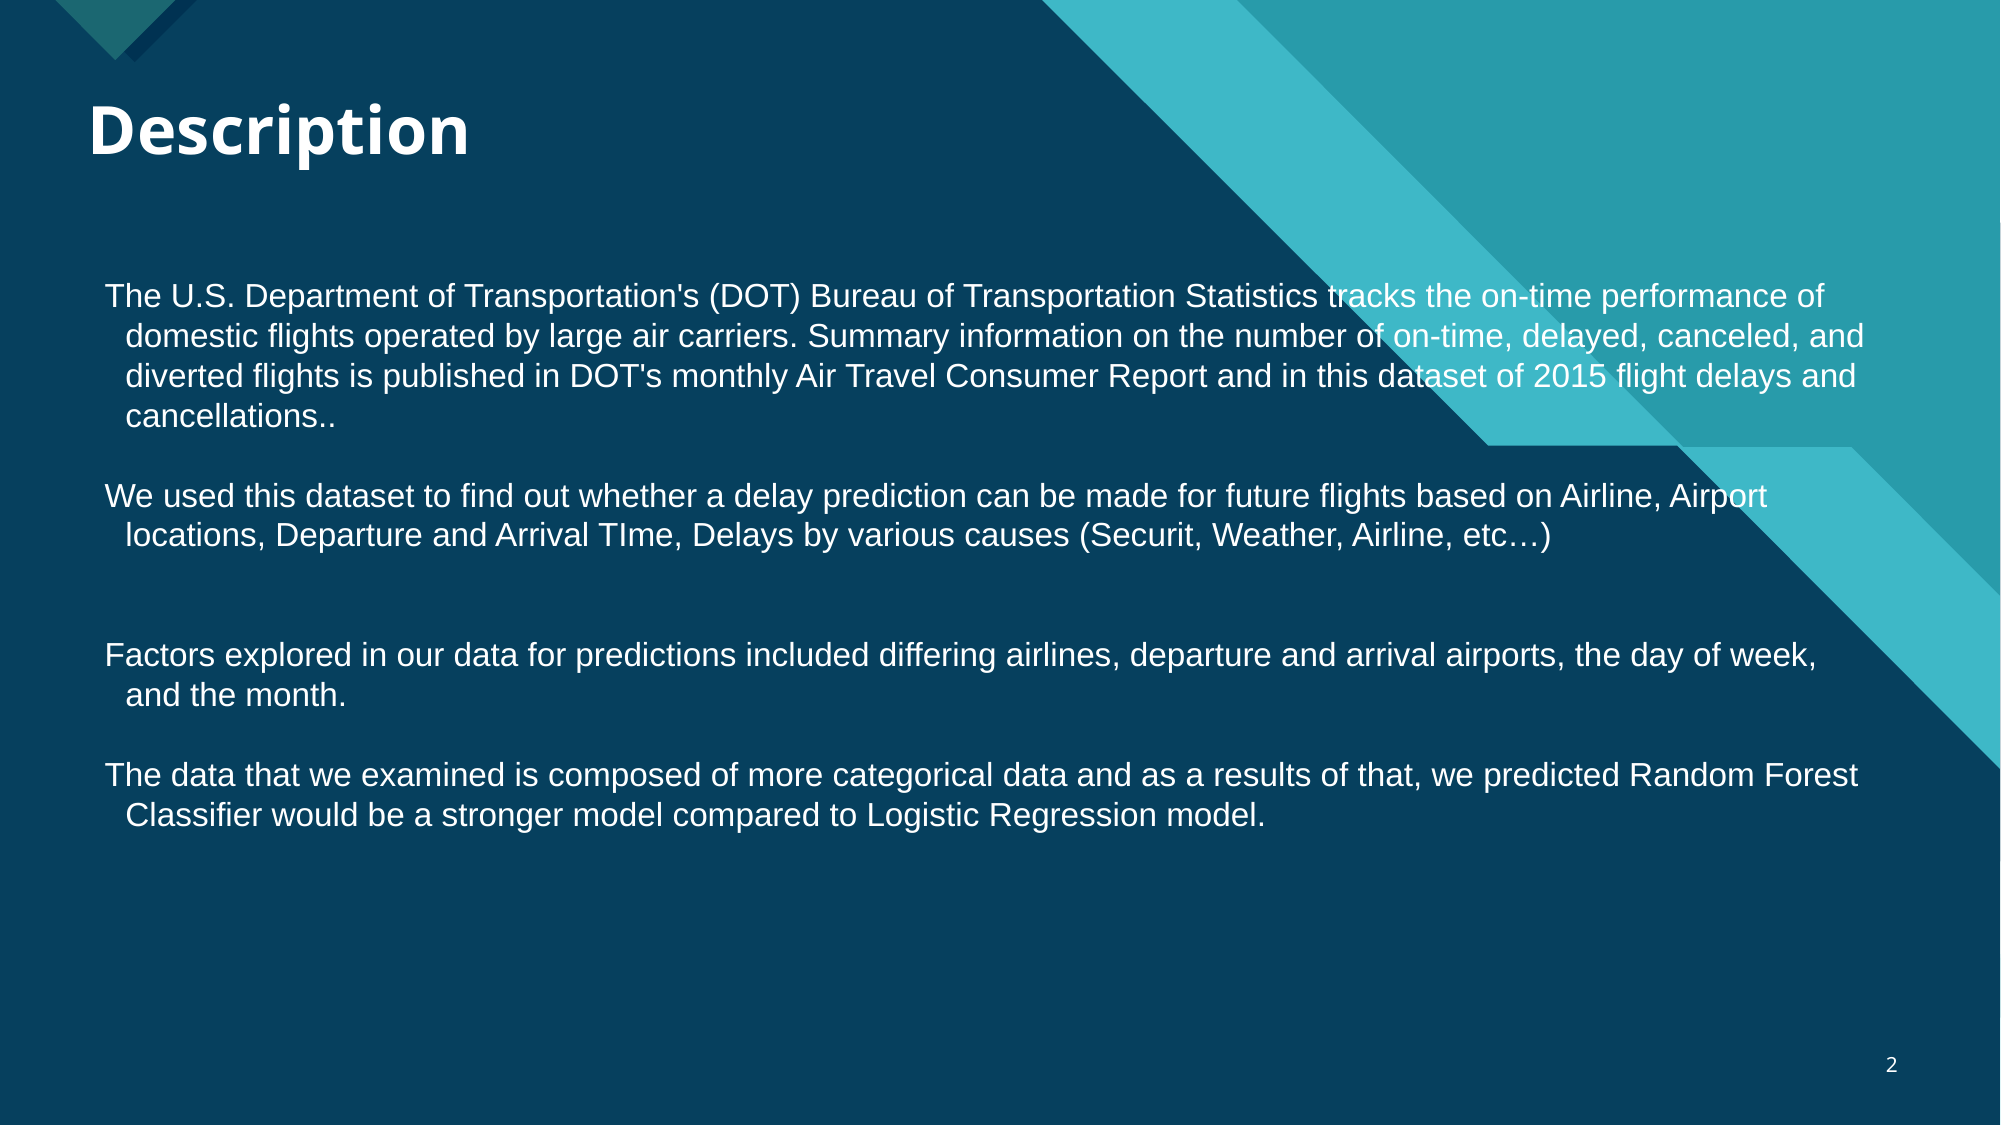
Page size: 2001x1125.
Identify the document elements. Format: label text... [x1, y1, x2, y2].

list The U.S. Department of Transportation's (DOT) Bureau of Transportation Statistics tracks the on-time performance of domestic flights operated by large air carriers. Summary information on the number of on-time, delayed, canceled, and diverted flights is published in DOT's monthly Air Travel Consumer Report and in this dataset of 2015 flight delays and cancellations.. We used this dataset to find out whether a delay prediction can be made for future flights based on Airline, Airport locations, Departure and Arrival TIme, Delays by various causes (Securit, Weather, Airline, etc…) Factors explored in our data for predictions included differing airlines, departure and arrival airports, the day of week, and the month. The data that we examined is composed of more categorical data and as a results of that, we predicted Random Forest Classifier would be a stronger model compared to Logistic Regression model. [72, 266, 1885, 939]
slide_number ‹#› [1845, 1035, 1913, 1096]
title Description [72, 89, 1913, 292]
